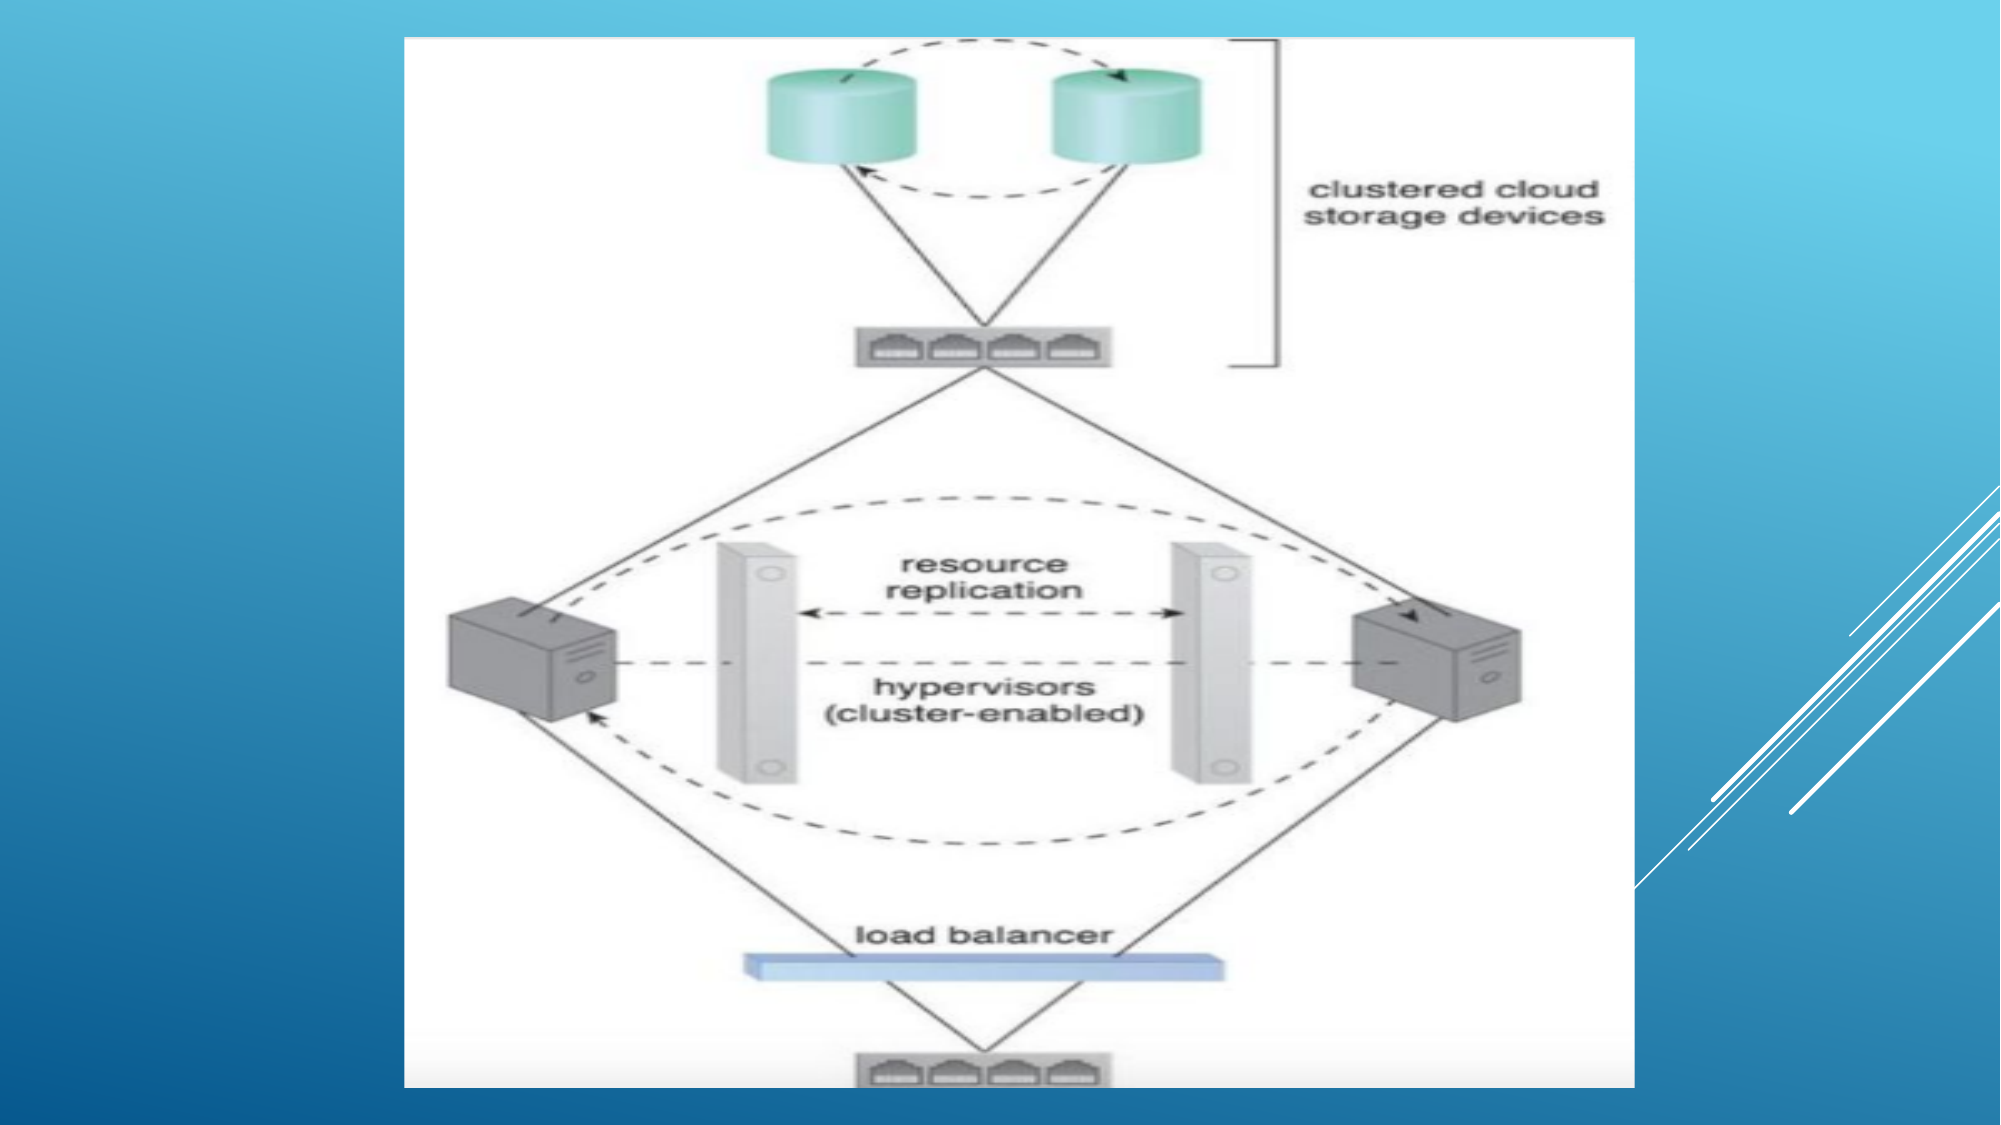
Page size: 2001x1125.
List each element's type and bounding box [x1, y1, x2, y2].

picture [404, 37, 1635, 1088]
